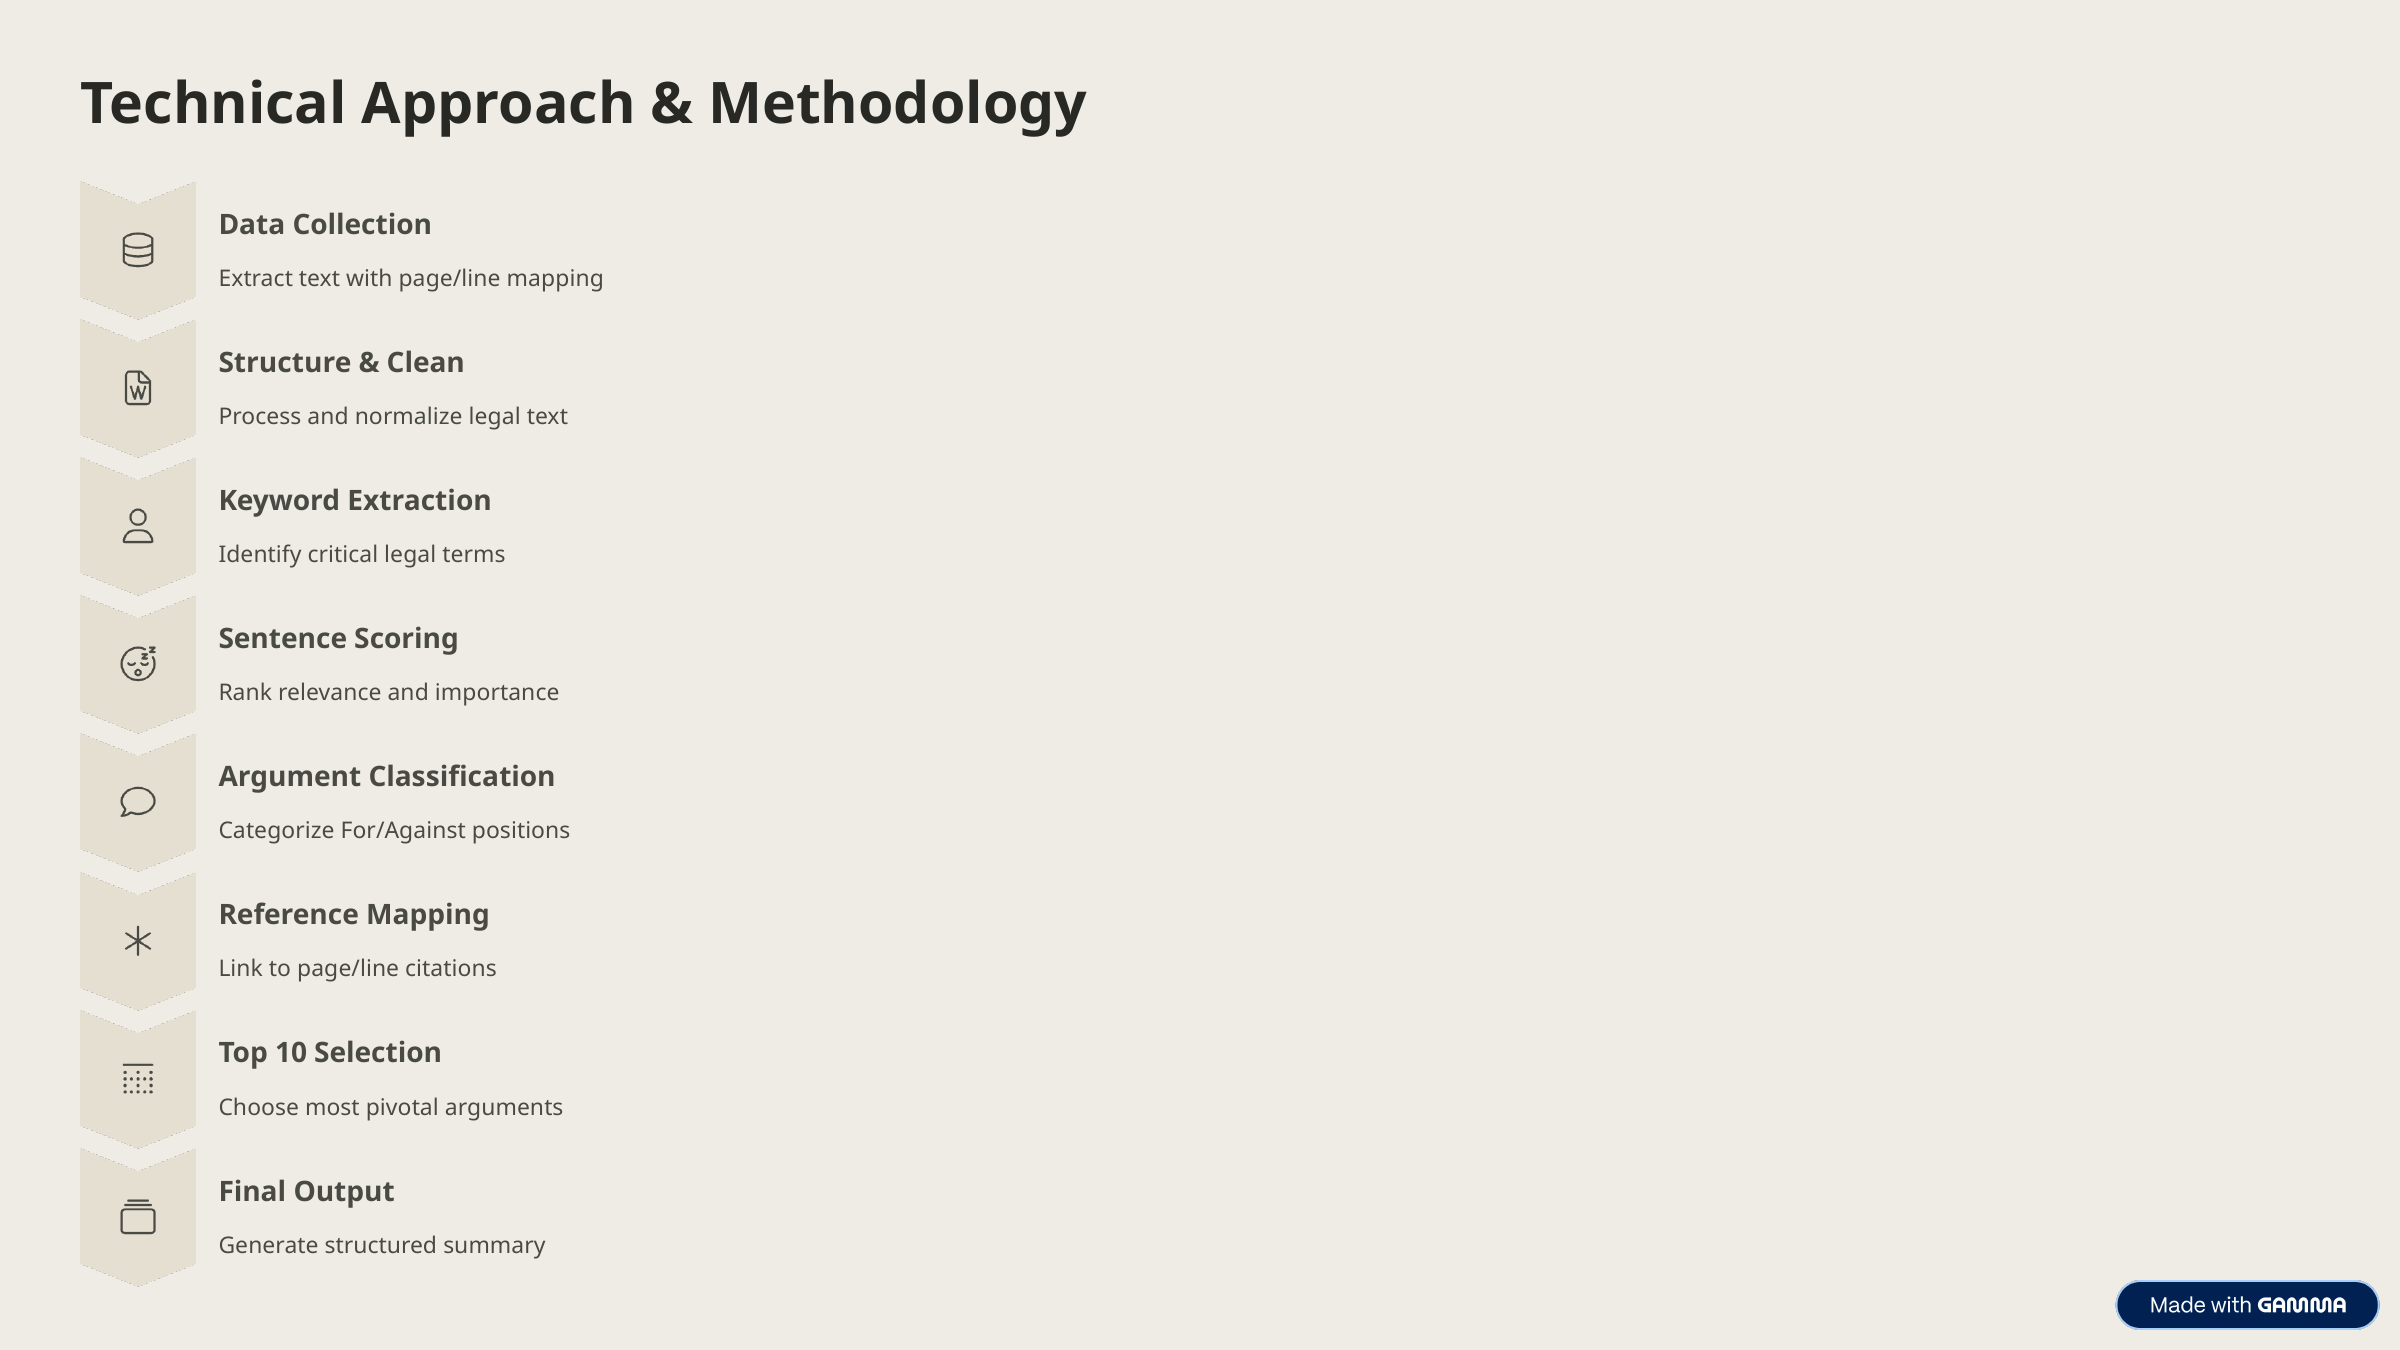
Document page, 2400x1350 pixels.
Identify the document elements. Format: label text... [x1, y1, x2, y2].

text_box Technical Approach & Methodology [80, 63, 995, 136]
text_box Identify critical legal terms [218, 530, 2320, 568]
text_box Link to page/line citations [218, 944, 2320, 982]
text_box Structure & Clean [218, 342, 507, 379]
picture [2106, 1271, 2389, 1339]
text_box Process and normalize legal text [218, 392, 2320, 430]
text_box Extract text with page/line mapping [218, 254, 2320, 291]
text_box Rank relevance and importance [218, 668, 2320, 706]
text_box Reference Mapping [218, 895, 507, 931]
text_box Top 10 Selection [218, 1033, 507, 1070]
picture [80, 181, 196, 1287]
text_box Generate structured summary [218, 1221, 2320, 1258]
text_box Sentence Scoring [218, 618, 507, 655]
text_box Data Collection [218, 204, 507, 241]
text_box Argument Classification [218, 756, 529, 793]
text_box Categorize For/Against positions [218, 806, 2320, 844]
text_box Keyword Extraction [218, 480, 507, 517]
text_box Choose most pivotal arguments [218, 1083, 2320, 1120]
text_box Final Output [218, 1171, 507, 1208]
